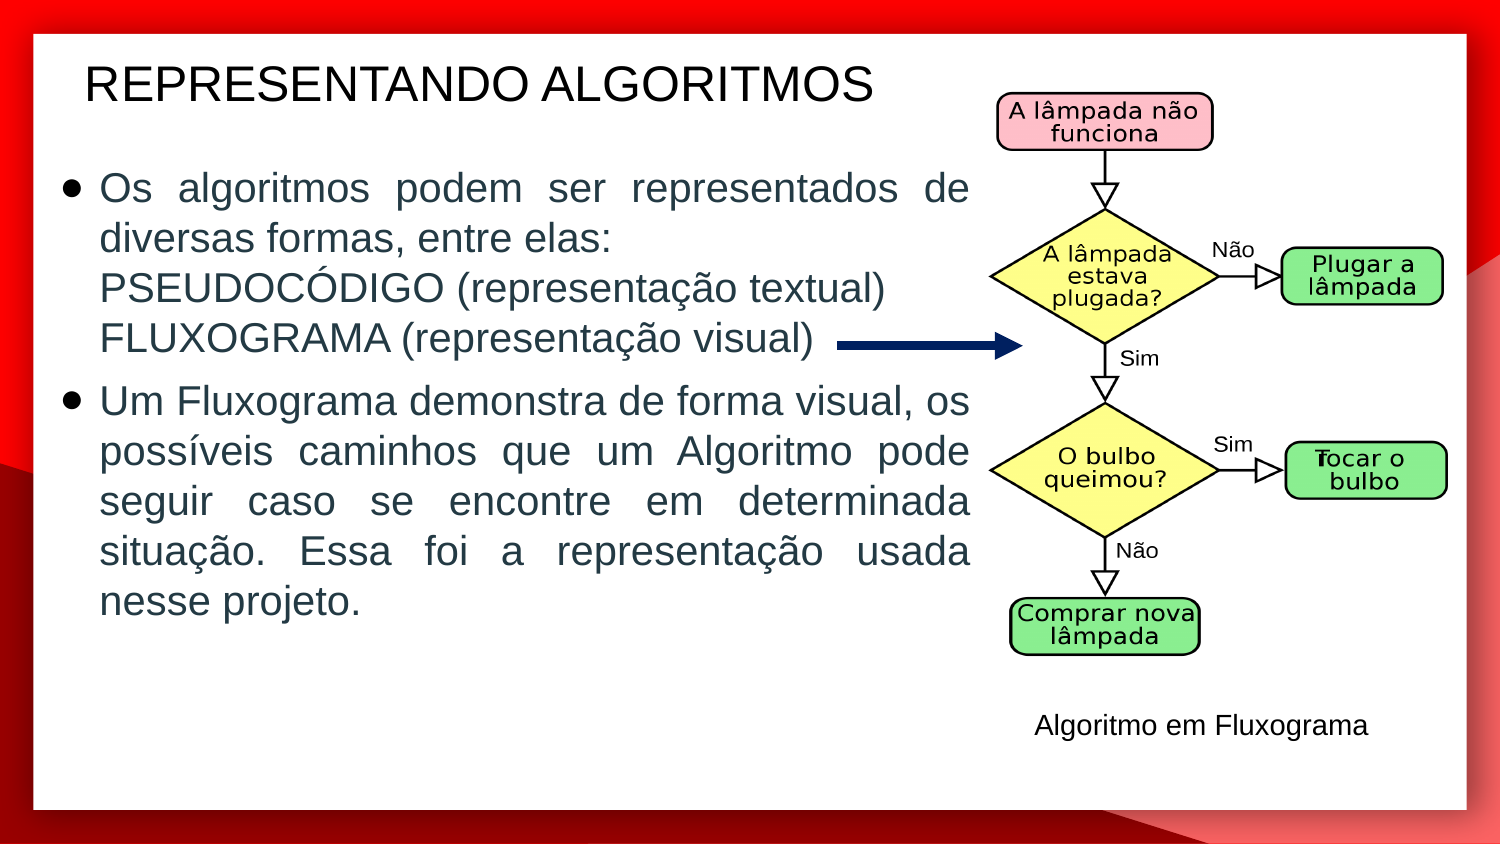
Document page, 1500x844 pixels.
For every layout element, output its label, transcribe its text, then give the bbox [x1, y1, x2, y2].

list Os algoritmos podem ser representados de diversas formas, entre elas: PSEUDOCÓDIGO (representação textual) FLUXOGRAMA (representação visual) Um Fluxograma demonstra de forma visual, os possíveis caminhos que um Algoritmo pode seguir caso se encontre em determinada situação. Essa foi a representação usada nesse projeto. [39, 116, 971, 669]
picture [976, 80, 1456, 669]
title REPRESENTANDO ALGORITMOS [70, 40, 959, 116]
text_box Algoritmo em Fluxograma [962, 691, 1441, 757]
